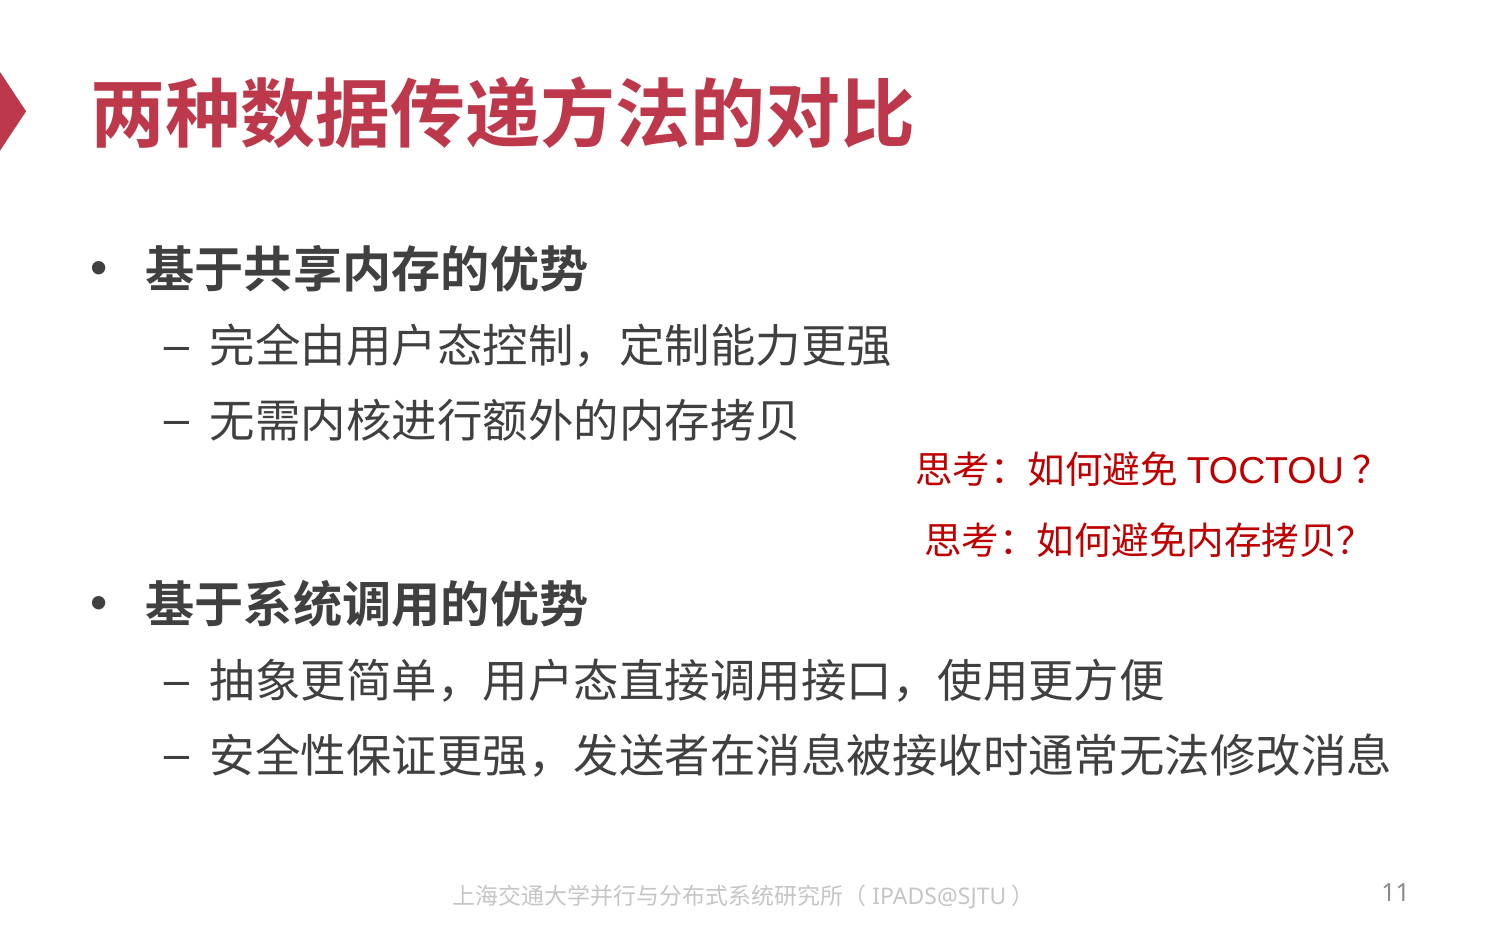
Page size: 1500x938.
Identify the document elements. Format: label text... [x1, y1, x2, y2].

slide_number 11 [1074, 868, 1425, 919]
list 基于共享内存的优势 完全由用户态控制，定制能力更强 无需内核进行额外的内存拷贝 基于系统调用的优势 抽象更简单，用户态直接调用接口，使用更方便 安全性保证更强，发送者在消息被接收时通常无法修改消息 [75, 218, 1425, 838]
footer 上海交通大学并行与分布式系统研究所（IPADS@SJTU） [418, 870, 1069, 921]
text_box 思考：如何避免TOCTOU？ [900, 438, 1406, 499]
text_box 思考：如何避免内存拷贝？ [909, 509, 1390, 570]
title 两种数据传递方法的对比 [75, 37, 1425, 186]
